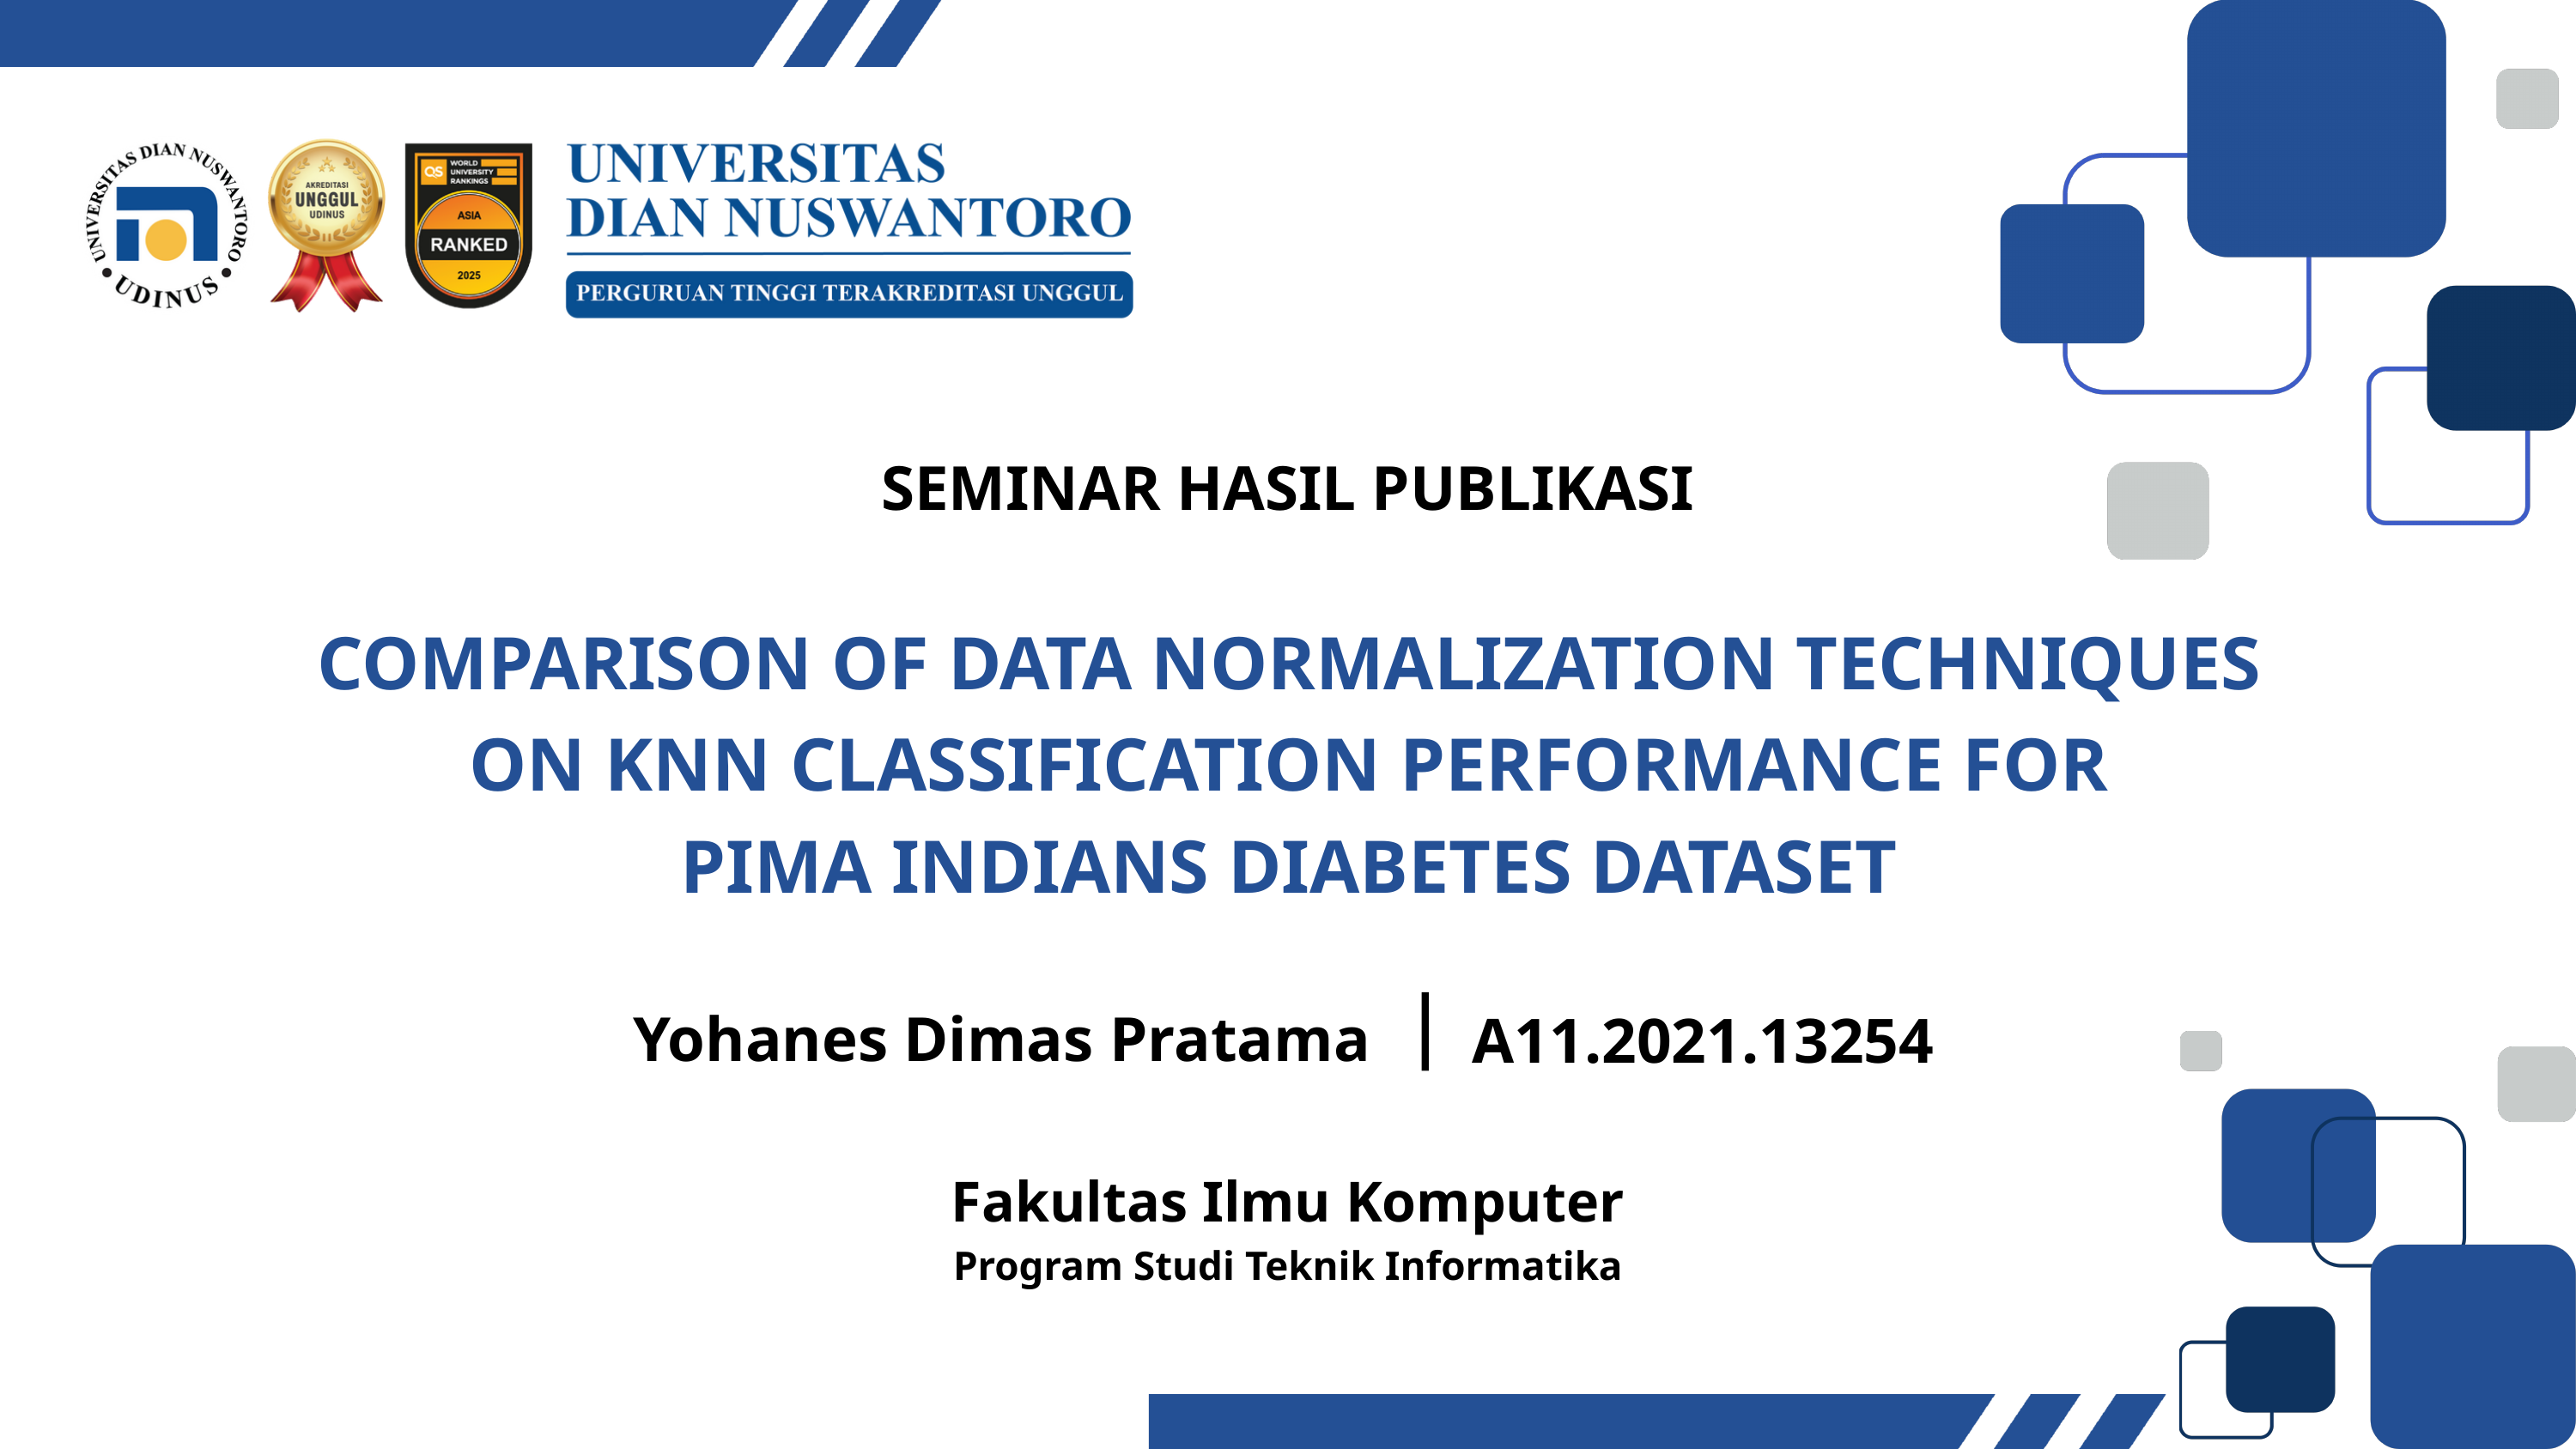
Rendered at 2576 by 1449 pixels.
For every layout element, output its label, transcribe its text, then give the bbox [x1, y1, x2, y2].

text_box [1148, 1394, 2179, 1449]
text_box [2178, 1031, 2576, 1449]
text_box [76, 115, 1136, 337]
text_box SEMINAR HASIL PUBLIKASI [144, 437, 2432, 523]
text_box [0, 0, 960, 67]
text_box Fakultas Ilmu Komputer Program Studi Teknik Informatika [718, 1155, 1858, 1288]
text_box [2000, 0, 2576, 560]
text_box COMPARISON OF DATA NORMALIZATION TECHNIQUES ON KNN CLASSIFICATION PERFORMANCE FOR PIMA INDIANS DIABETES DATASET [312, 602, 2267, 907]
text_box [633, 991, 1943, 1071]
